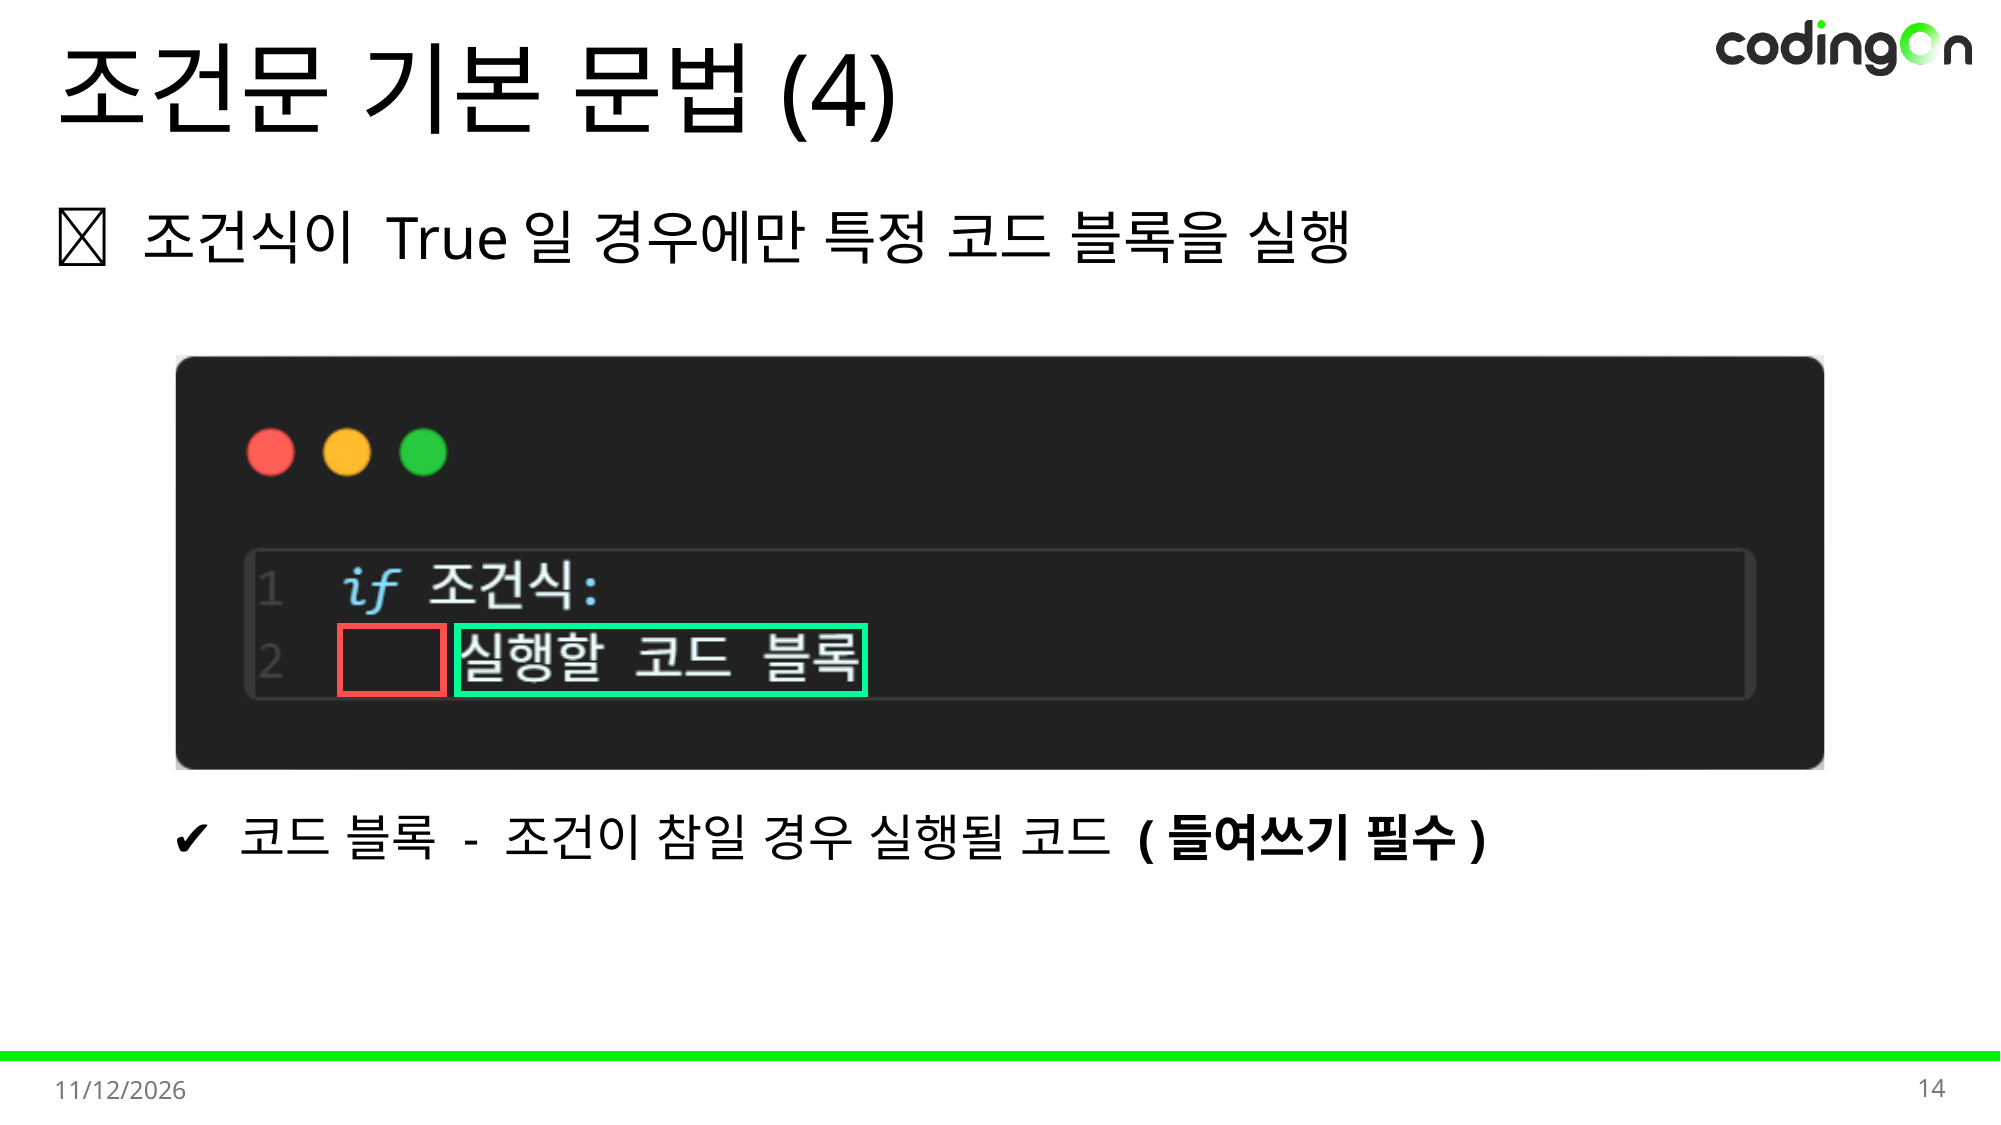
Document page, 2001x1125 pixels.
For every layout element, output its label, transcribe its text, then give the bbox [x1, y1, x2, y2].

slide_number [39, 1061, 490, 1122]
text_box ✔️ 코드 블록 - 조건이 참일 경우 실행될 코드 (들여쓰기 필수) [156, 769, 1538, 874]
title 조건문 기본 문법(4) [41, 0, 1767, 158]
text_box 💡 조건식이 True일 경우에만 특정 코드 블록을 실행 [39, 158, 1959, 298]
slide_number 14 [1510, 1059, 1961, 1120]
picture [1767, 20, 1972, 76]
picture [175, 355, 1825, 770]
